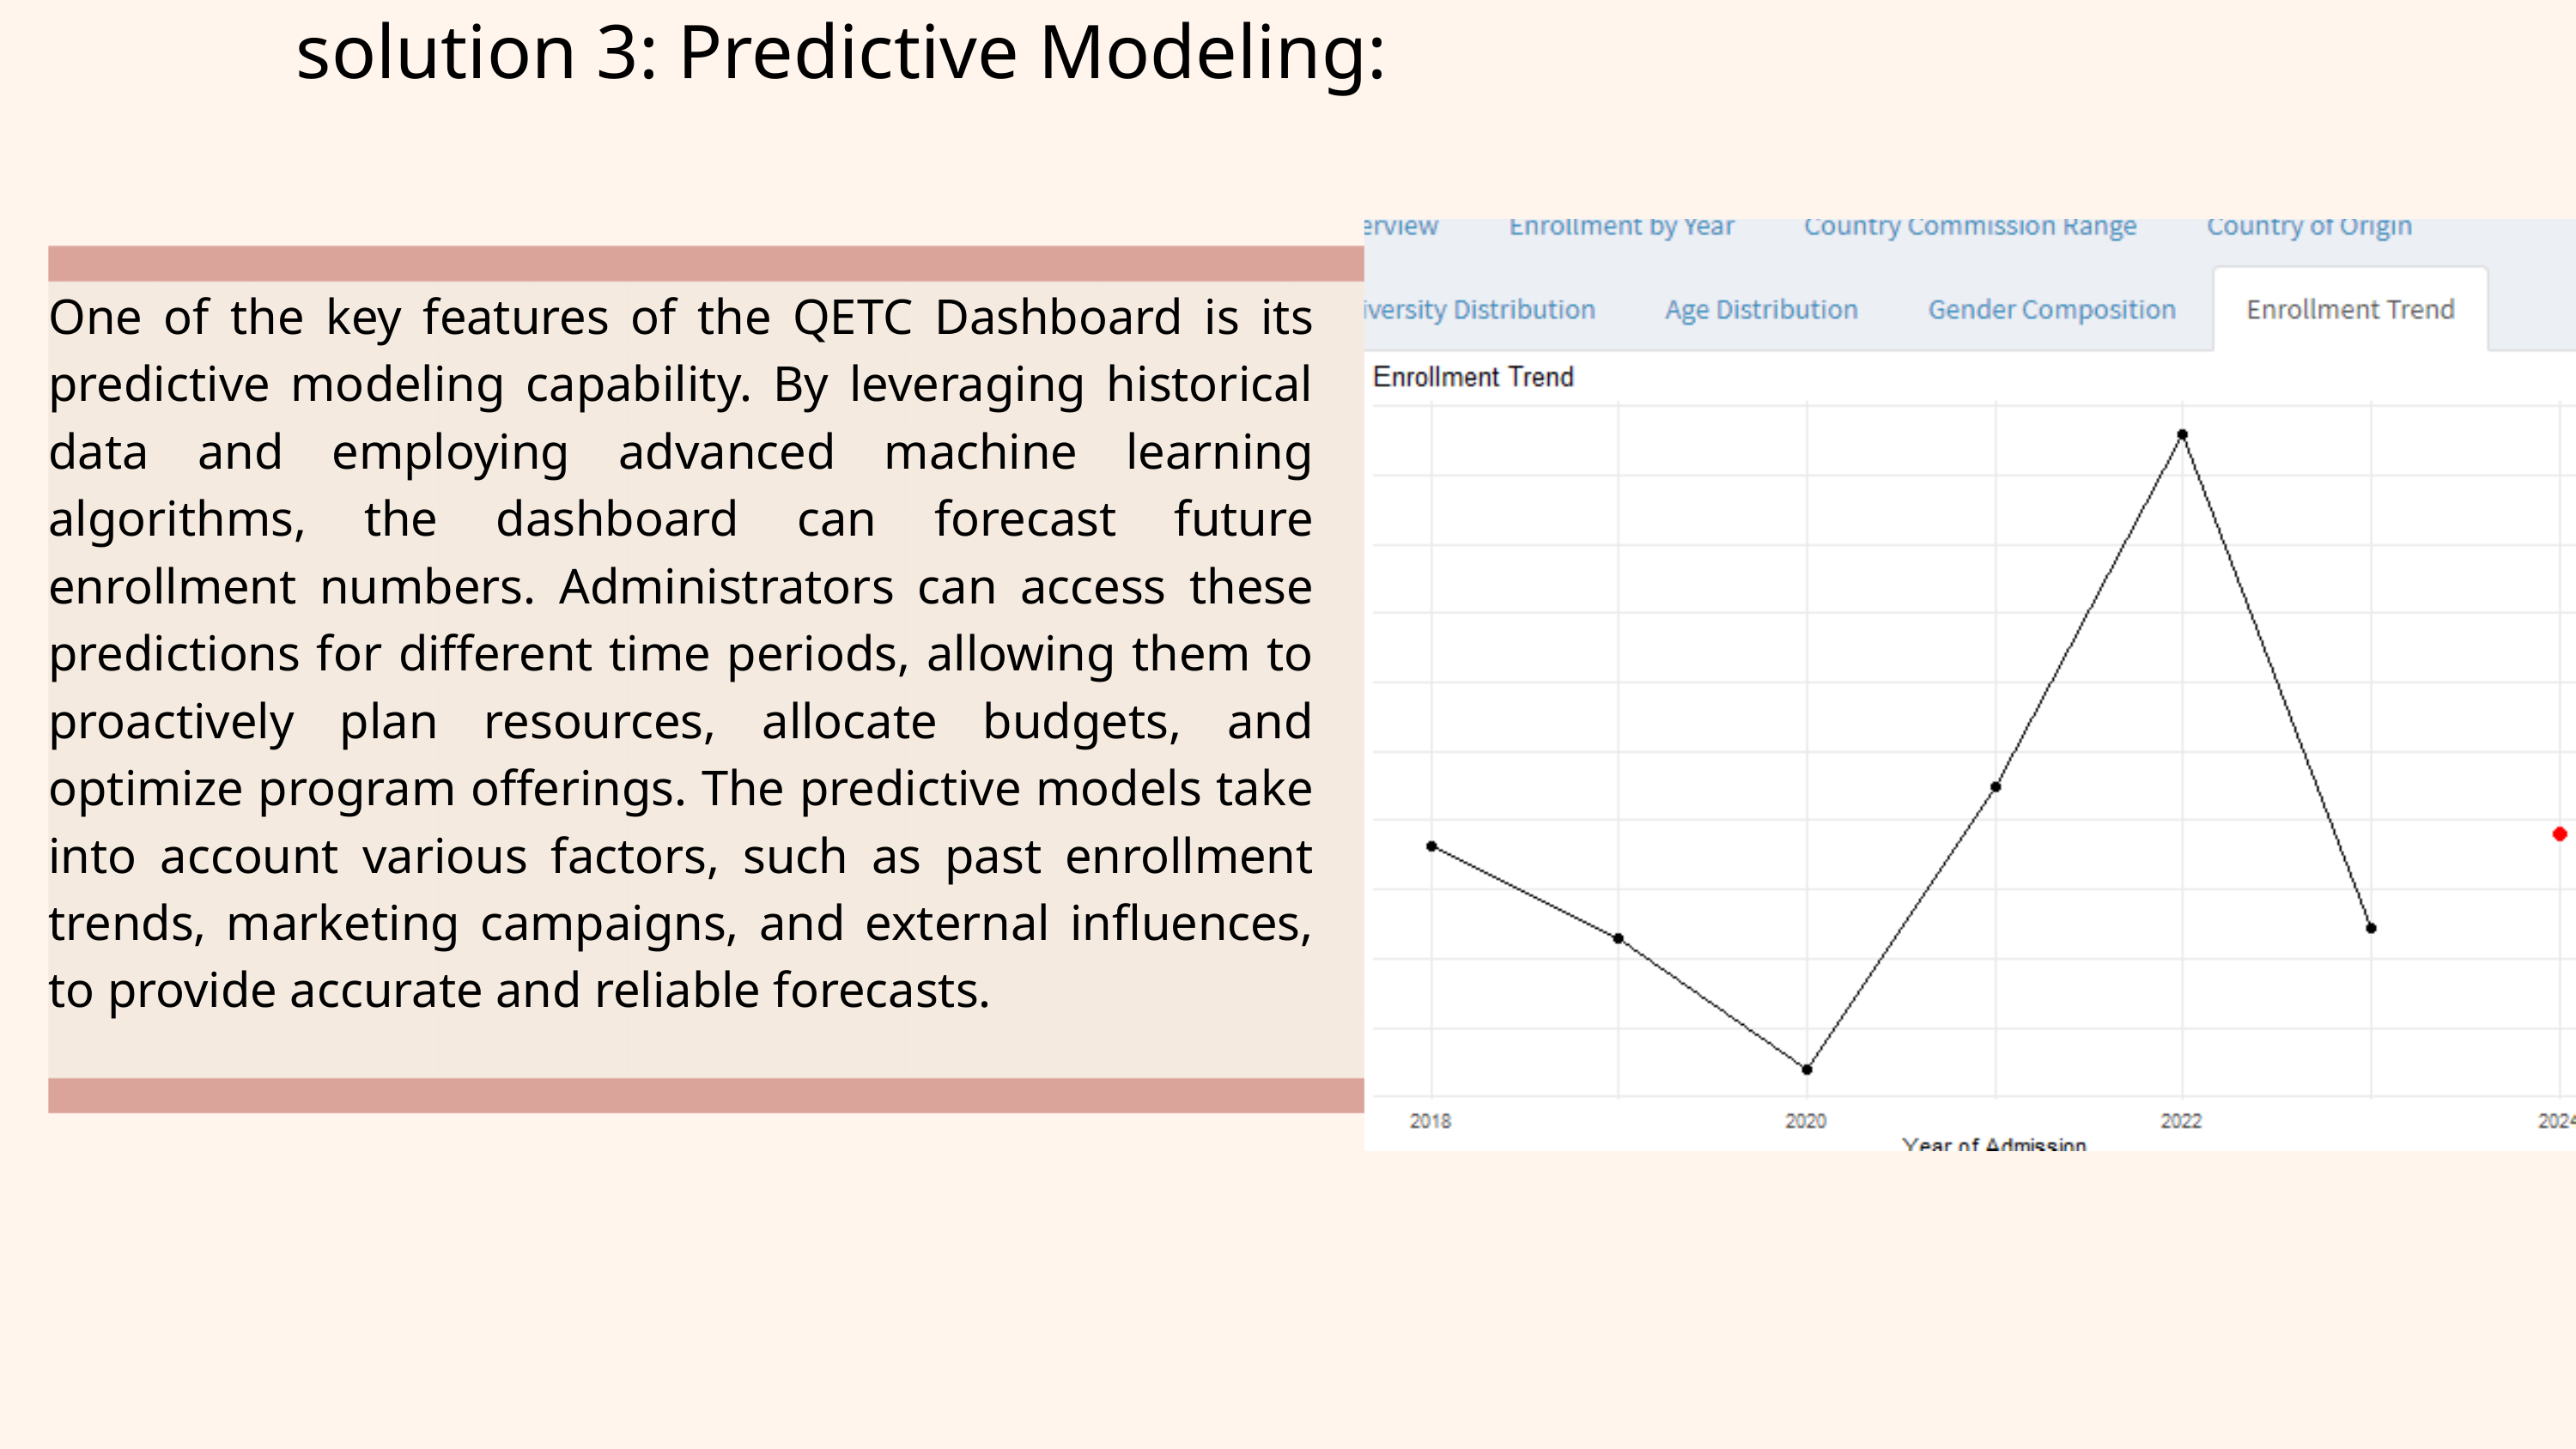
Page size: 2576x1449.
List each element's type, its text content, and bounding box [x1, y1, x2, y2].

text_box [1364, 219, 2576, 1151]
text_box One of the key features of the QETC Dashboard is its predictive modeling capability. By leveraging historical data and employing advanced machine learning algorithms, the dashboard can forecast future enrollment numbers. Administrators can access these predictions for different time periods, allowing them to proactively plan resources, allocate budgets, and optimize program offerings. The predictive models take into account various factors, such as past enrollment trends, marketing campaigns, and external influences, to provide accurate and reliable forecasts. [48, 276, 1315, 1018]
text_box solution 3: Predictive Modeling: [0, 0, 1685, 94]
text_box [48, 246, 1364, 1113]
